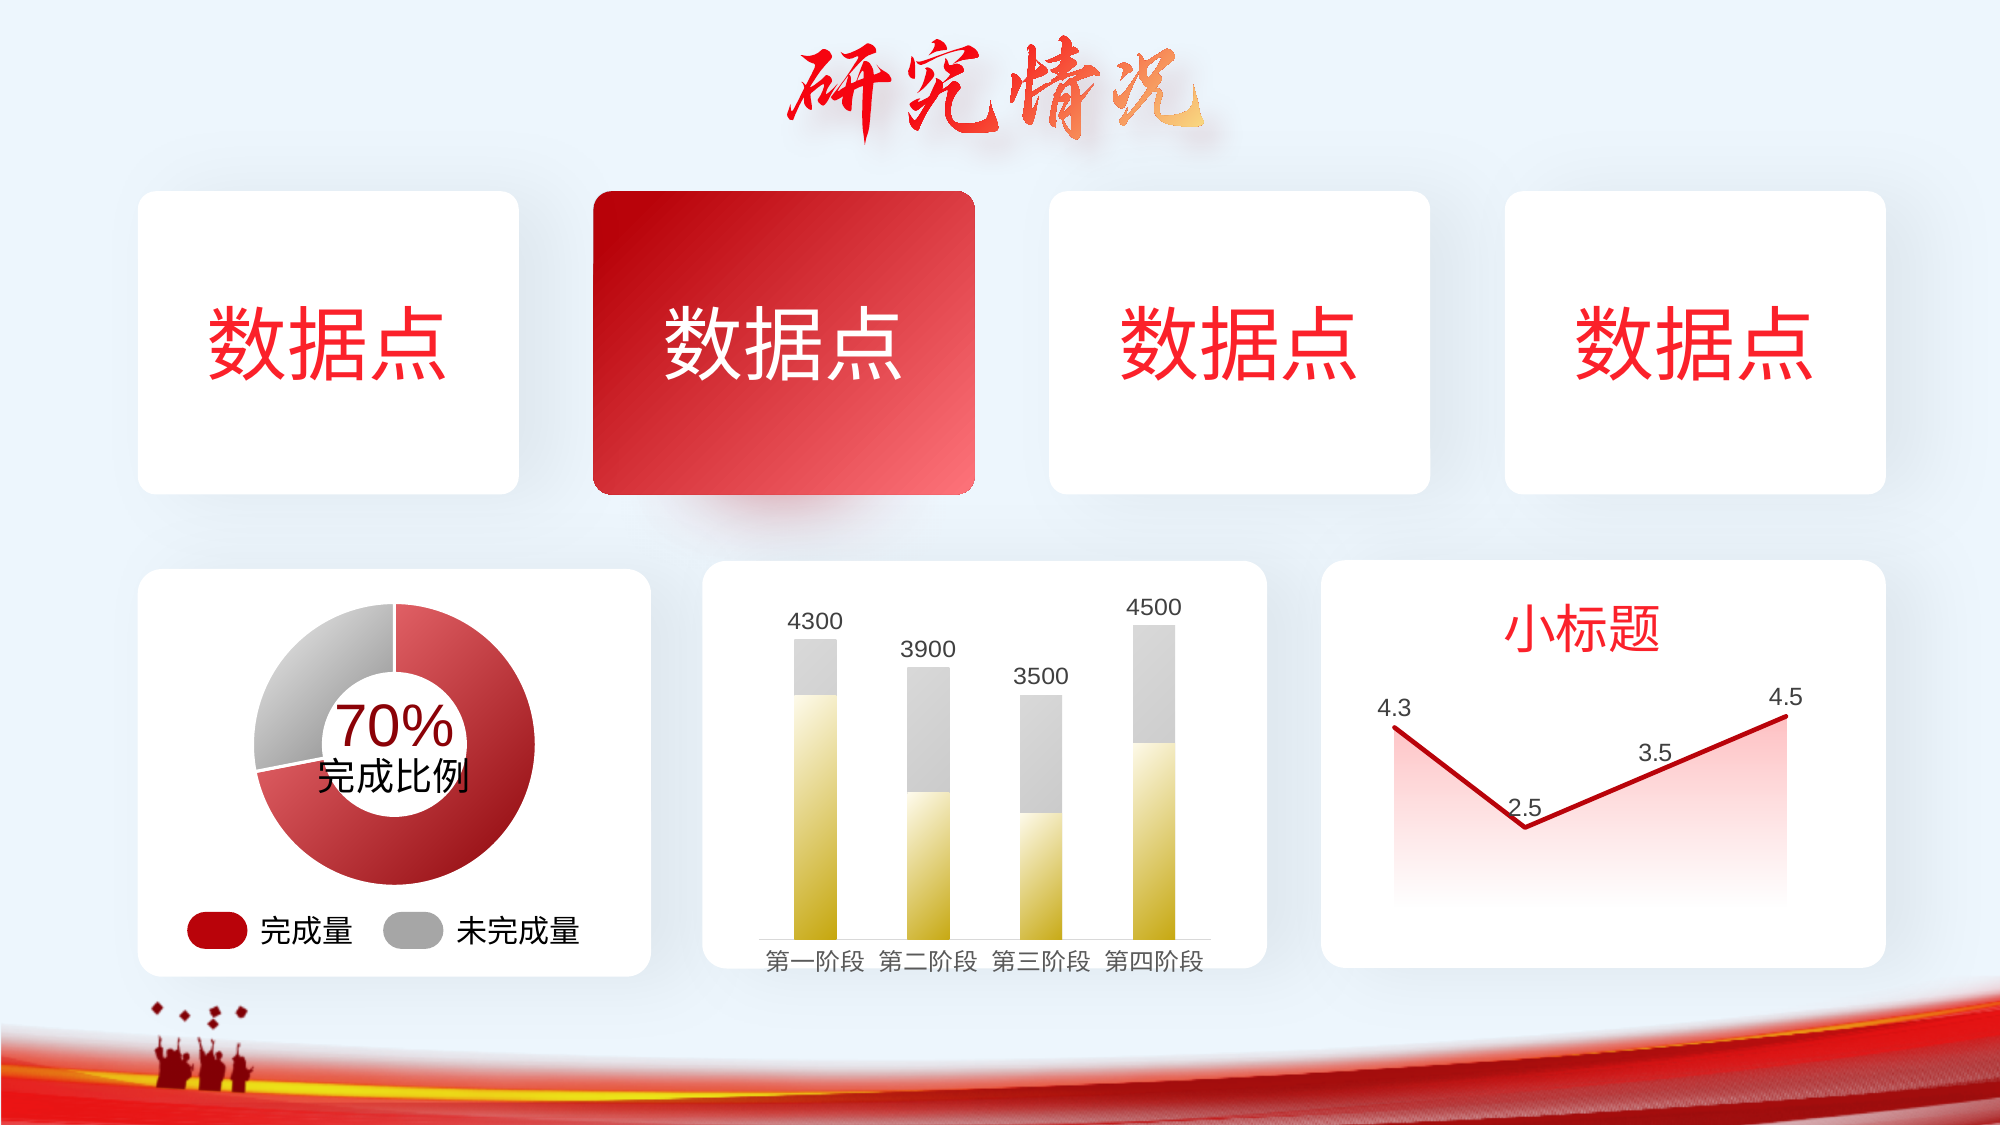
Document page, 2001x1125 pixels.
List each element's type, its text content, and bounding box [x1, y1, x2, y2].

text_box 小标题 [1482, 584, 1725, 670]
picture [0, 974, 2000, 1125]
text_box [137, 568, 652, 978]
text_box 数据点 [1525, 277, 1866, 408]
chart [1317, 682, 1863, 973]
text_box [592, 190, 976, 578]
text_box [653, 35, 1347, 146]
text_box 数据点 [1069, 277, 1410, 408]
text_box [1503, 190, 1887, 496]
text_box [1320, 559, 1887, 969]
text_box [701, 560, 1268, 986]
text_box [1048, 190, 1432, 496]
text_box [136, 190, 520, 496]
text_box 数据点 [158, 277, 499, 408]
